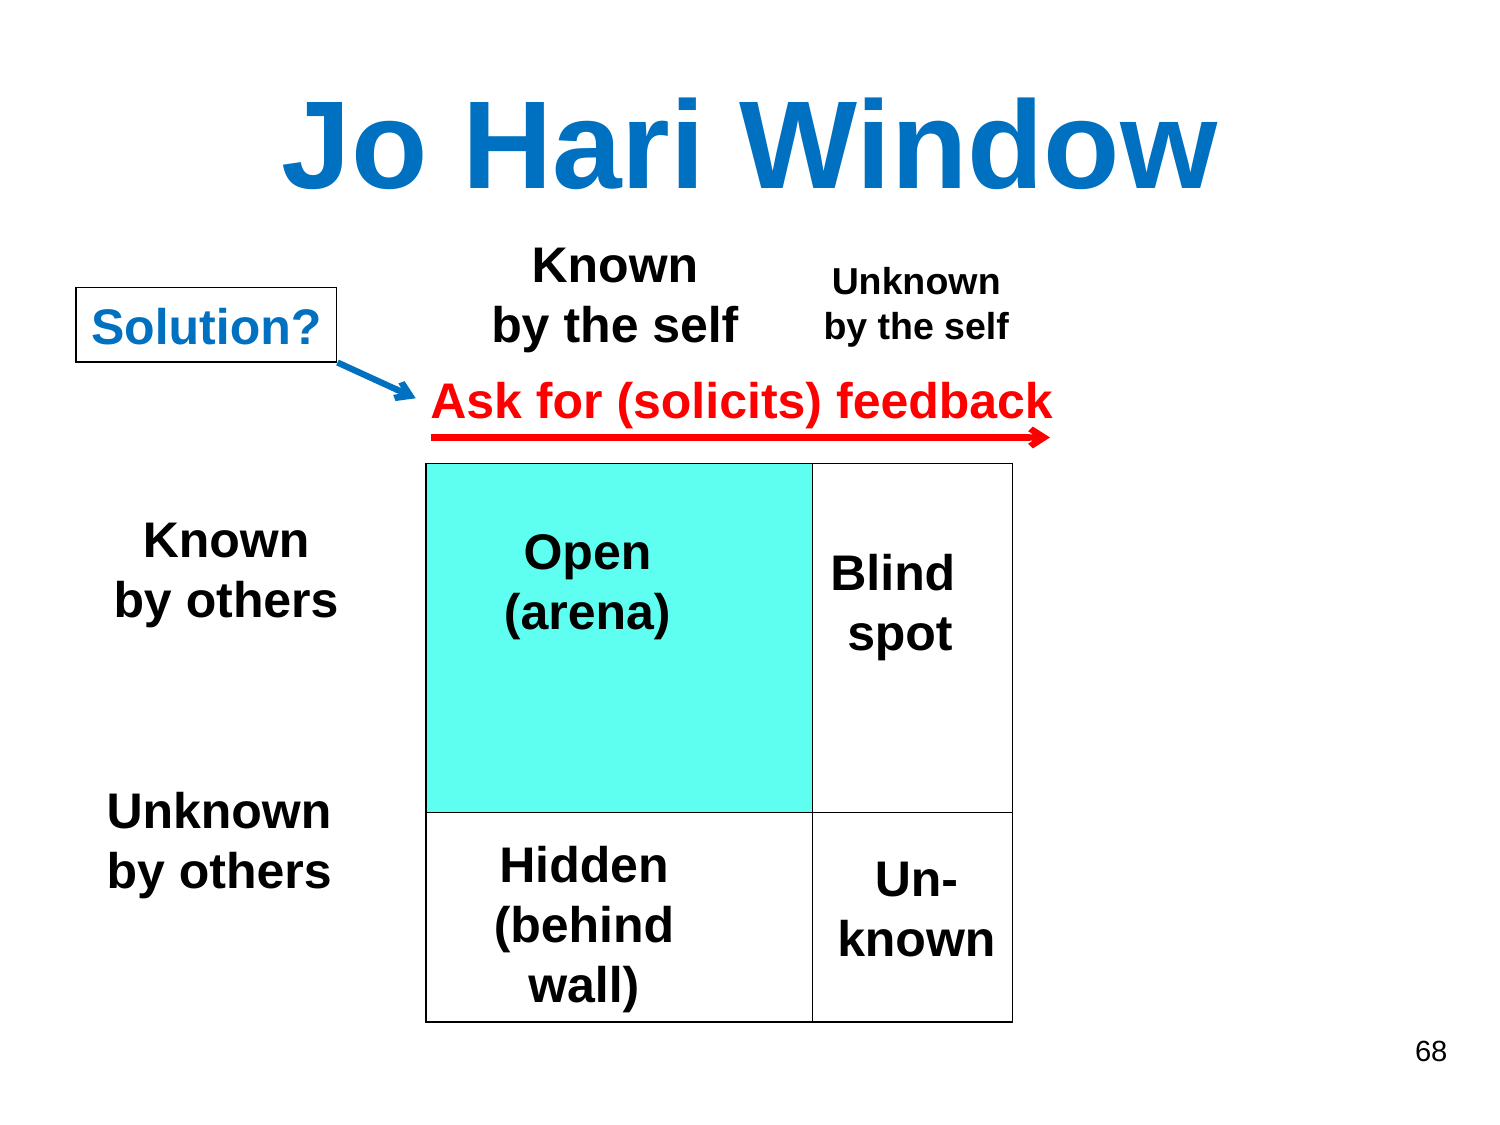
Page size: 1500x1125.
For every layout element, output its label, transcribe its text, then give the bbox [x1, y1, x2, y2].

text_box Known by the self [476, 224, 754, 360]
text_box Known by others [98, 500, 354, 635]
table_cell [813, 813, 1012, 1021]
text_box Solution? [76, 287, 337, 363]
text_box Blind spot [812, 533, 988, 668]
text_box Hidden (behind wall) [440, 825, 728, 1020]
text_box Open (arena) [474, 512, 700, 648]
table_header [813, 464, 1012, 812]
text_box Unknown by the self [808, 249, 1024, 355]
text_box Ask for (solicits) feedback [415, 360, 1069, 436]
table_header [427, 464, 812, 812]
table_cell [427, 813, 812, 1021]
text_box Unknown by others [91, 770, 347, 906]
text_box Un-known [816, 838, 1017, 974]
slide_number 68 [1399, 1024, 1463, 1104]
title Jo Hari Window [75, 45, 1425, 233]
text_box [337, 362, 413, 400]
